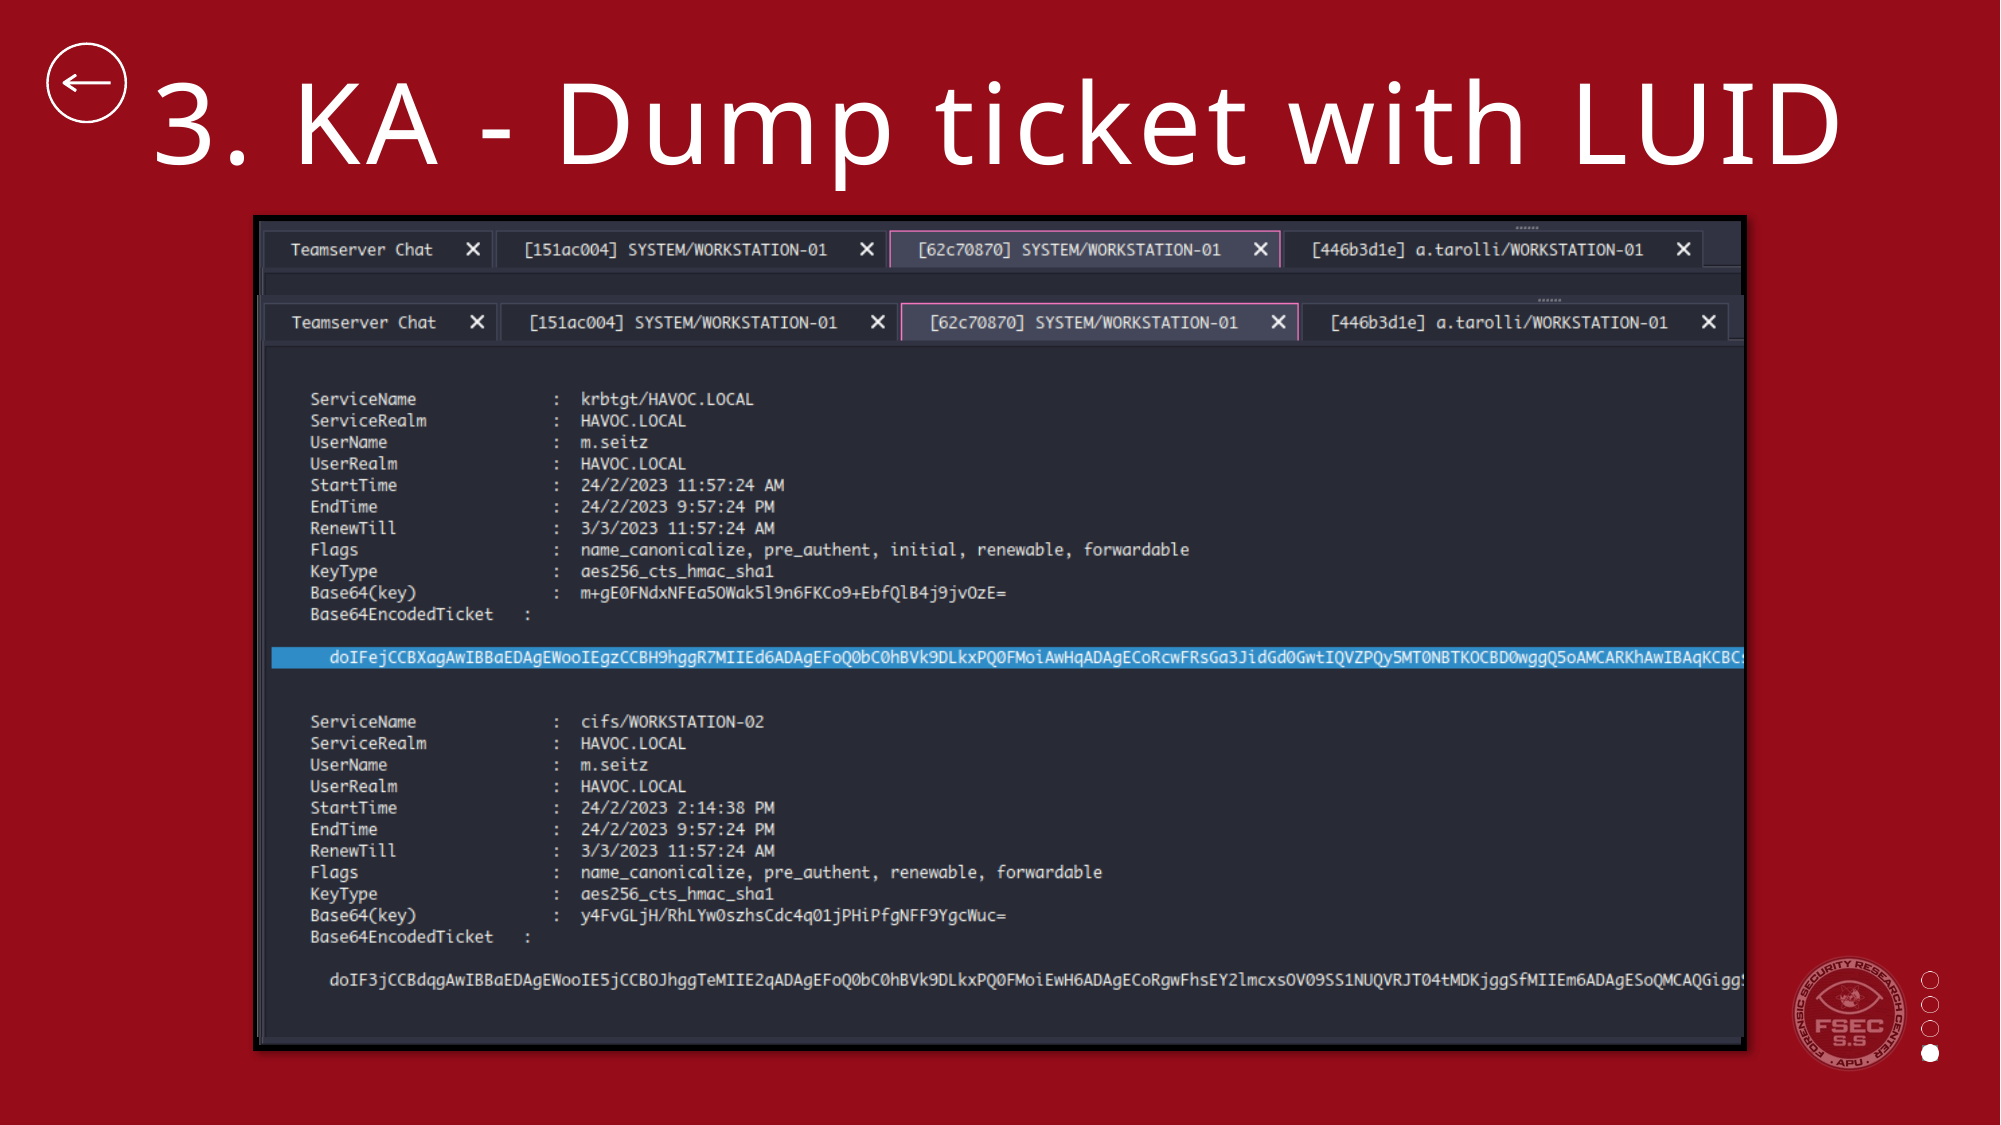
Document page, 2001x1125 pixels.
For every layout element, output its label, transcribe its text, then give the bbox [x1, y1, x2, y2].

picture [1921, 995, 1939, 1013]
text_box [46, 42, 128, 124]
picture [1921, 1020, 1939, 1037]
picture [1921, 971, 1939, 989]
picture [257, 220, 1744, 1045]
picture [1921, 1044, 1939, 1062]
text_box 3. KA - Dump ticket with LUID [136, 33, 1864, 188]
text_box [0, 0, 2000, 1125]
picture [1789, 953, 1910, 1074]
